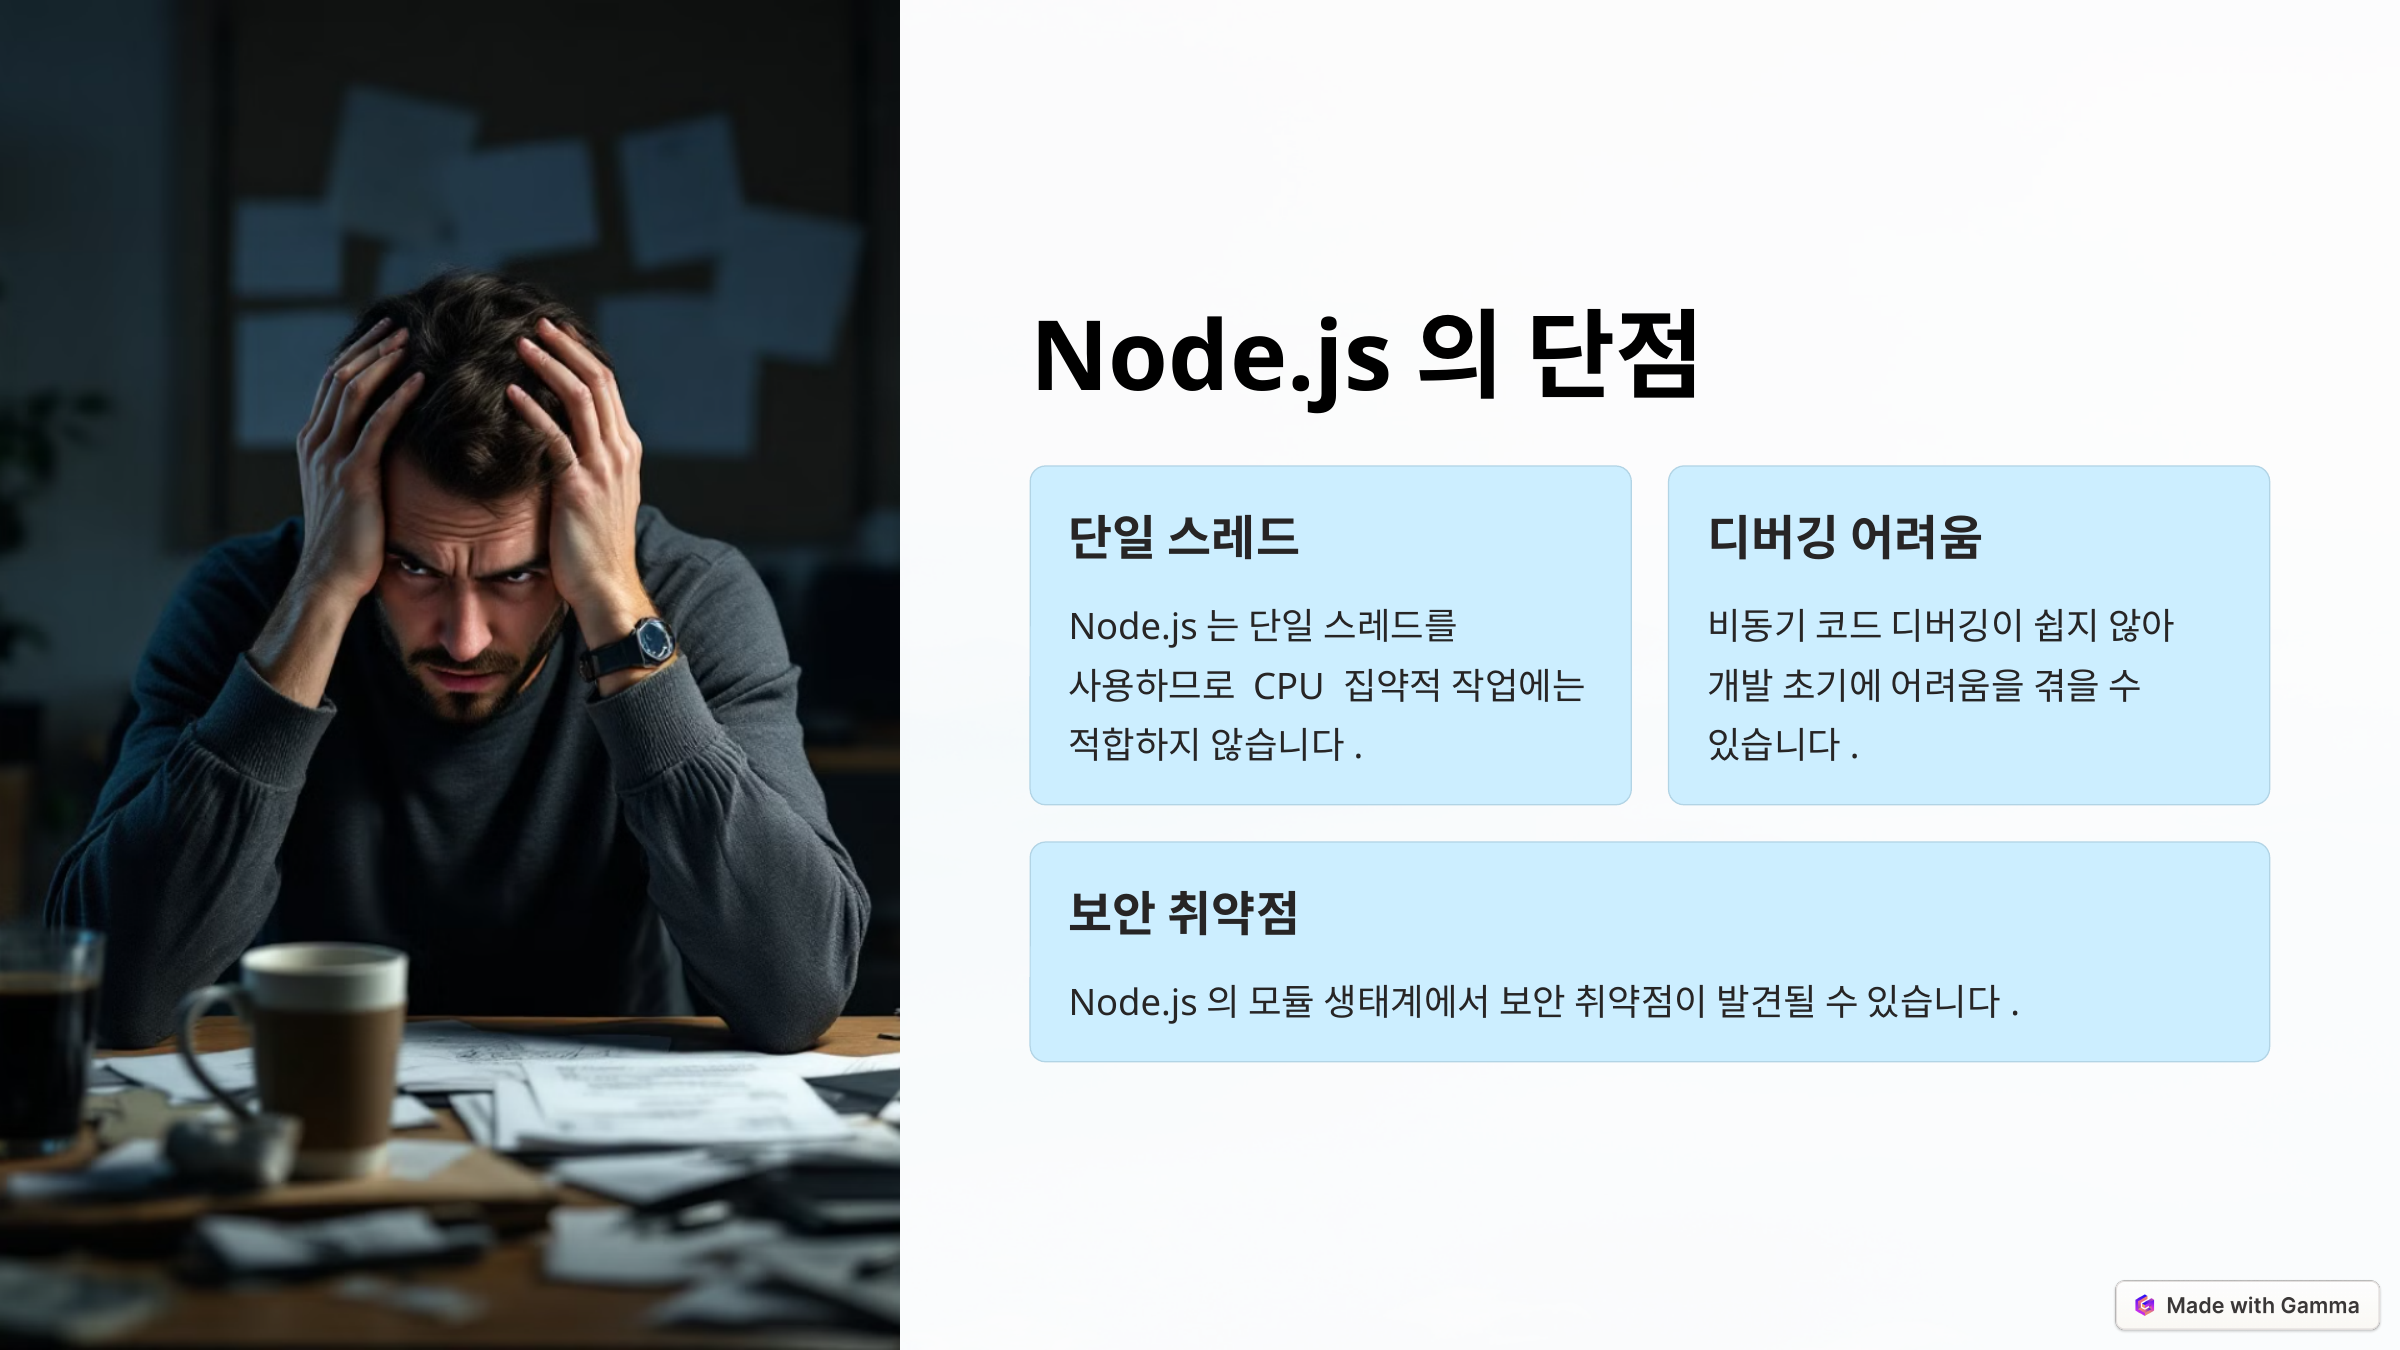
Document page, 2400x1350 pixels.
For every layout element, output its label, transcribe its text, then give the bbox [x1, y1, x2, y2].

text_box Node.js의 모듈 생태계에서 보안 취약점이 발견될 수 있습니다. [1068, 963, 2232, 1024]
text_box [1030, 465, 1632, 805]
text_box [1668, 465, 2270, 805]
text_box [1030, 841, 2270, 1062]
text_box 비동기 코드 디버깅이 쉽지 않아 개발 초기에 어려움을 겪을 수 있습니다. [1706, 587, 2232, 767]
text_box Node.js는 단일 스레드를 사용하므로 CPU 집약적 작업에는 적합하지 않습니다. [1068, 587, 1593, 767]
text_box 디버깅 어려움 [1706, 504, 2196, 566]
picture [2106, 1271, 2389, 1339]
text_box 단일 스레드 [1068, 504, 1557, 566]
picture [0, 0, 900, 1350]
text_box 보안 취약점 [1068, 880, 1557, 942]
text_box Node.js의 단점 [1030, 288, 2007, 411]
